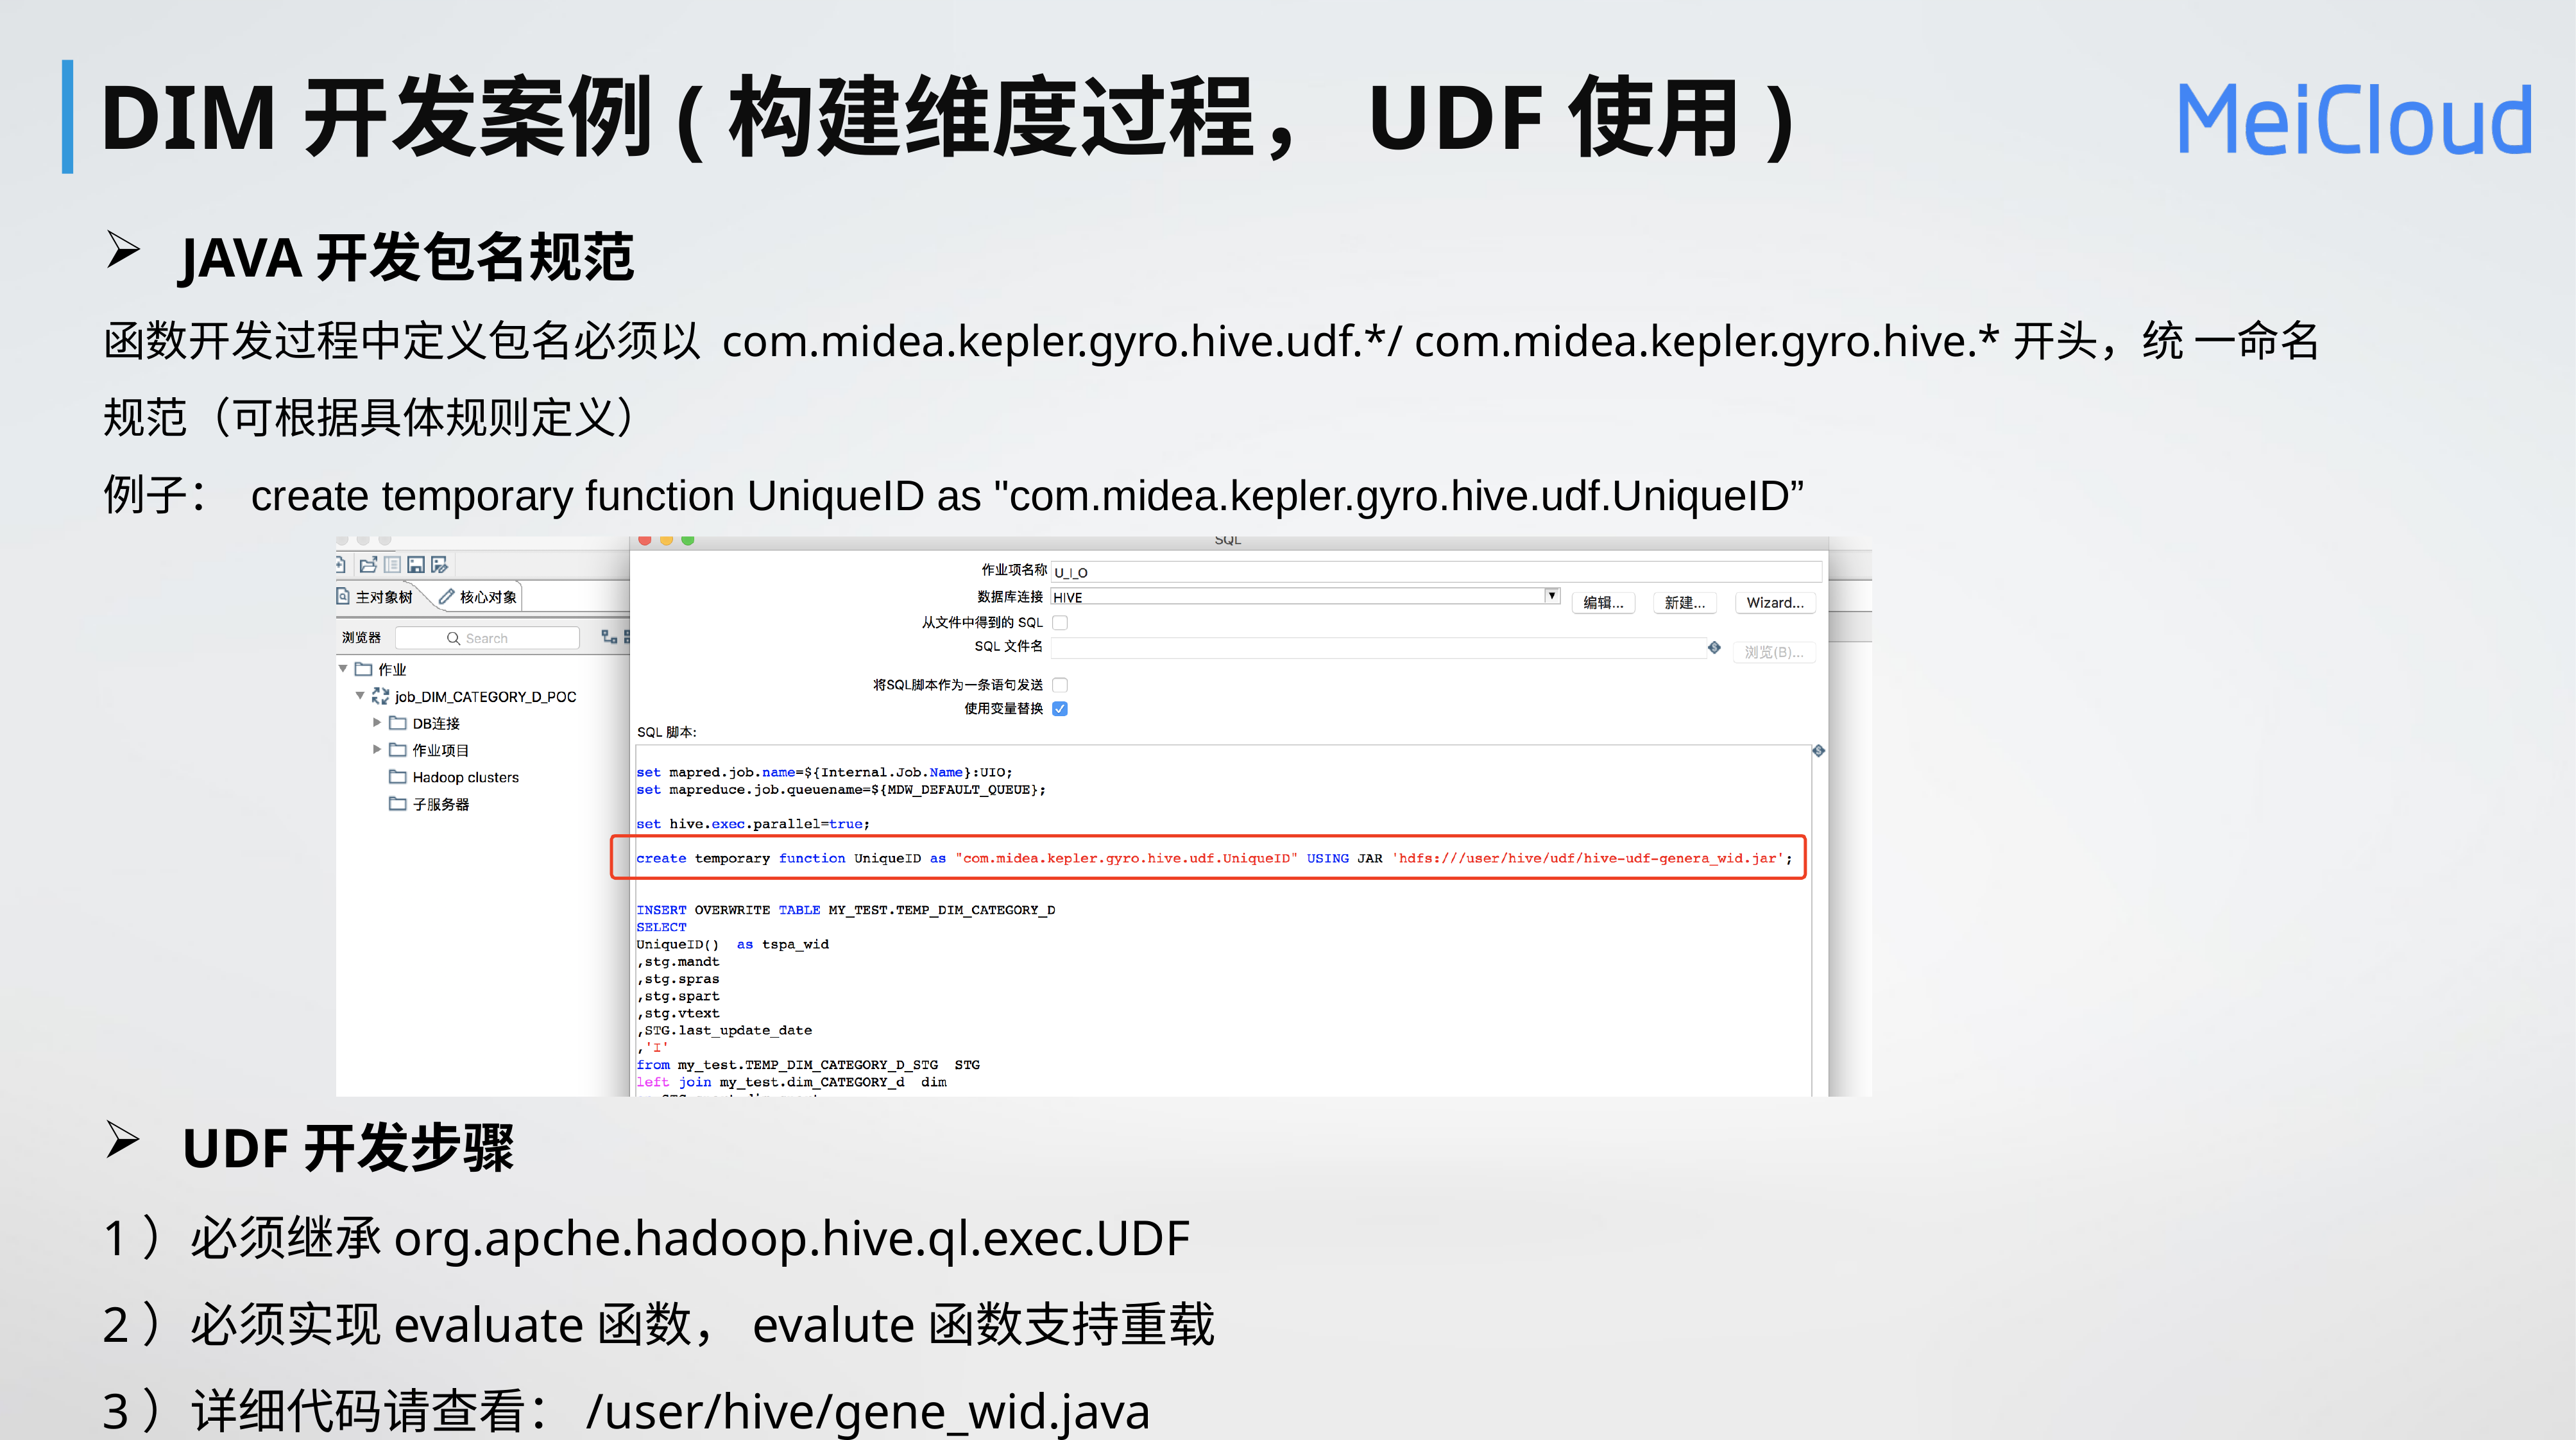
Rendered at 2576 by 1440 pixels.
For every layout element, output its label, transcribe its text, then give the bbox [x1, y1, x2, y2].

text_box JAVA开发包名规范 函数开发过程中定义包名必须以 com.midea.kepler.gyro.hive.udf.*/ com.midea.kepler.gyro.hive.*开头，统 一命名规范（可根据具体规则定义） 例子： create temporary function UniqueID as "com.midea.kepler.gyro.hive.udf.UniqueID” [93, 187, 2358, 524]
picture [0, 0, 2576, 1440]
title DIM开发案例(构建维度过程，UDF使用) [92, 53, 2400, 187]
text_box UDF开发步骤 1）必须继承org.apche.hadoop.hive.ql.exec.UDF 2）必须实现evaluate函数，evalute函数支持重载 3）详细代码请查看：/user/hive/gene_wid.java [93, 1077, 2400, 1440]
